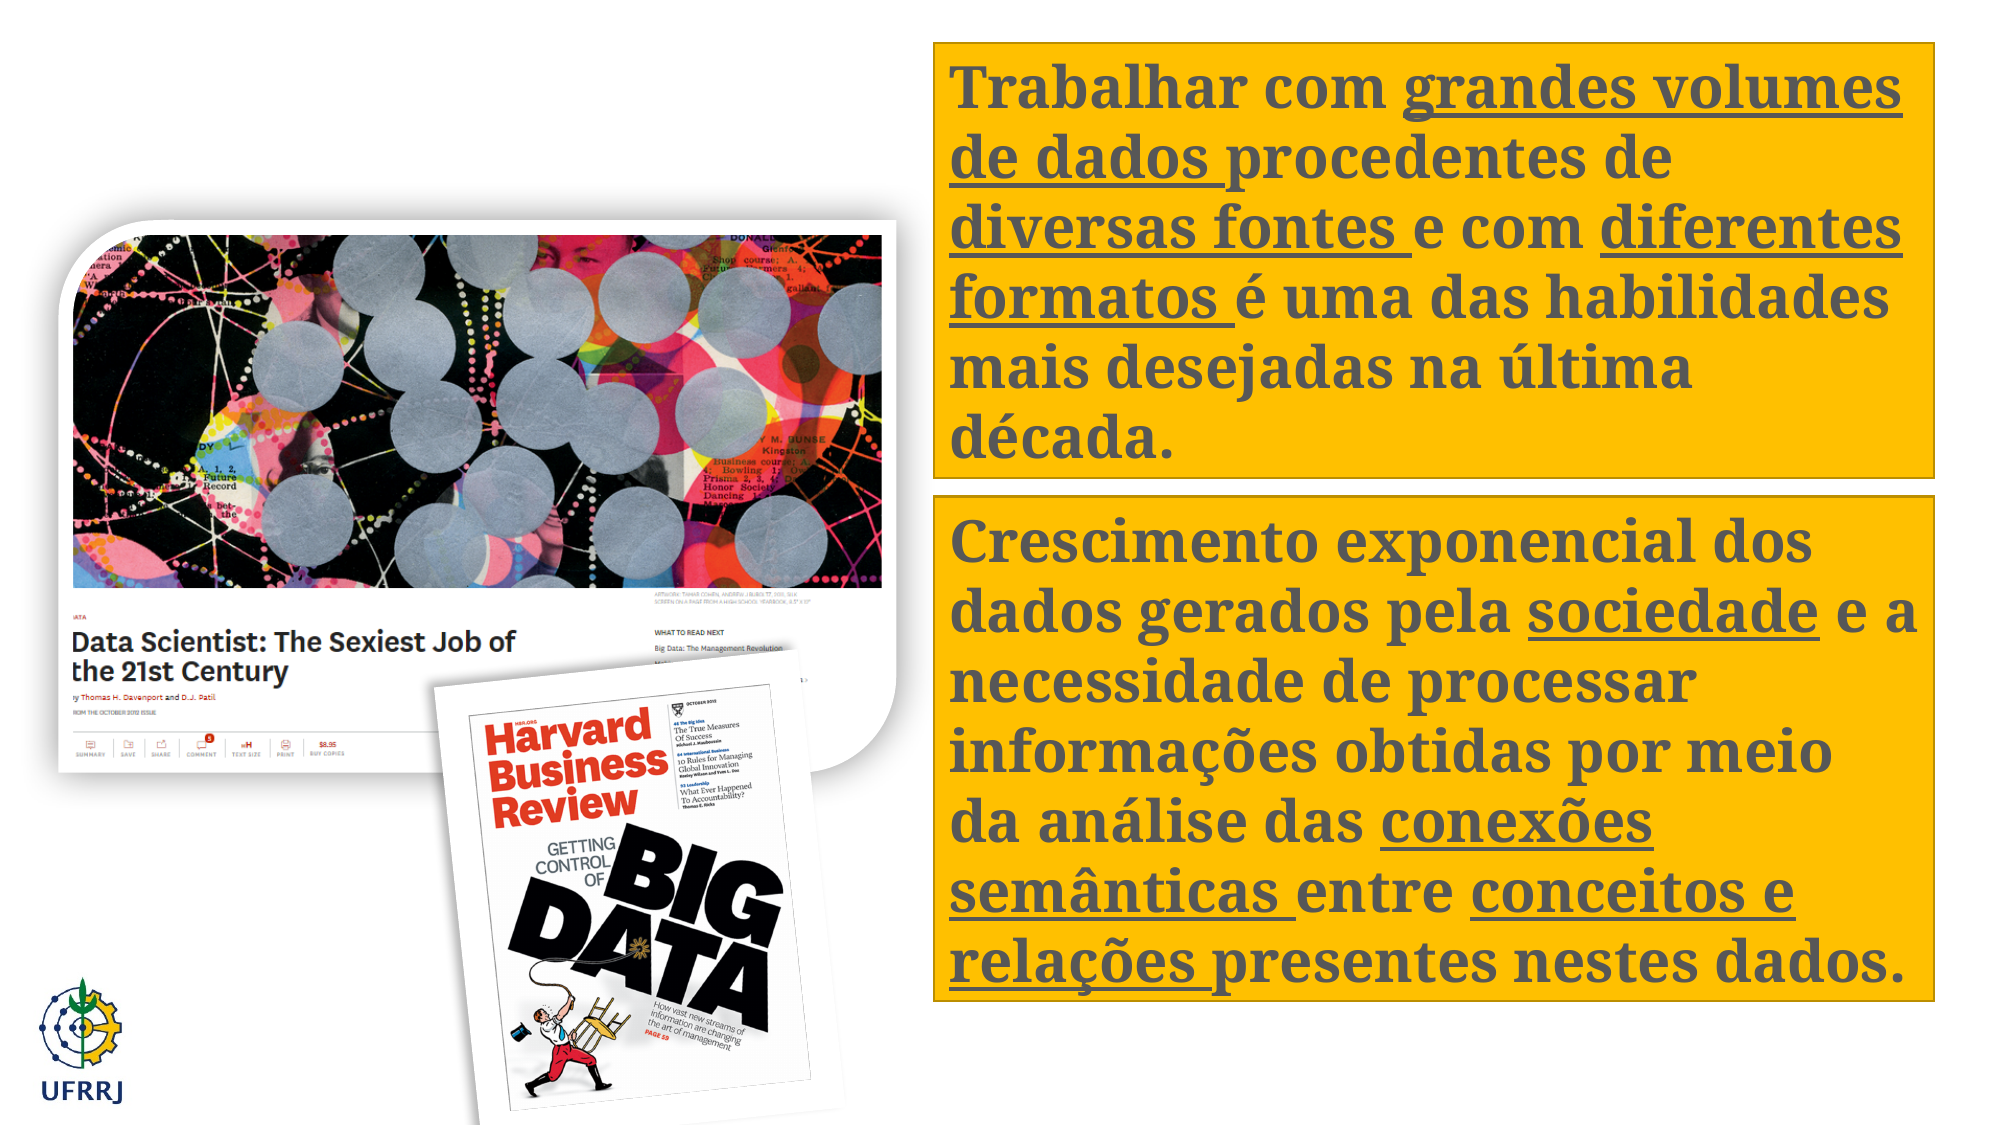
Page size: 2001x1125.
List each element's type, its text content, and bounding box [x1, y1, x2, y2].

picture [22, 966, 143, 1114]
picture [65, 227, 889, 1111]
text_box Trabalhar com grandes volumes de dados procedentes de diversas fontes e com diferentes formatos é uma das habilidades mais desejadas na última década. [933, 42, 1935, 479]
text_box Crescimento exponencial dos dados gerados pela sociedade e a necessidade de processar informações obtidas por meio da análise das conexões semânticas entre conceitos e relações presentes nestes dados. [933, 495, 1935, 1002]
